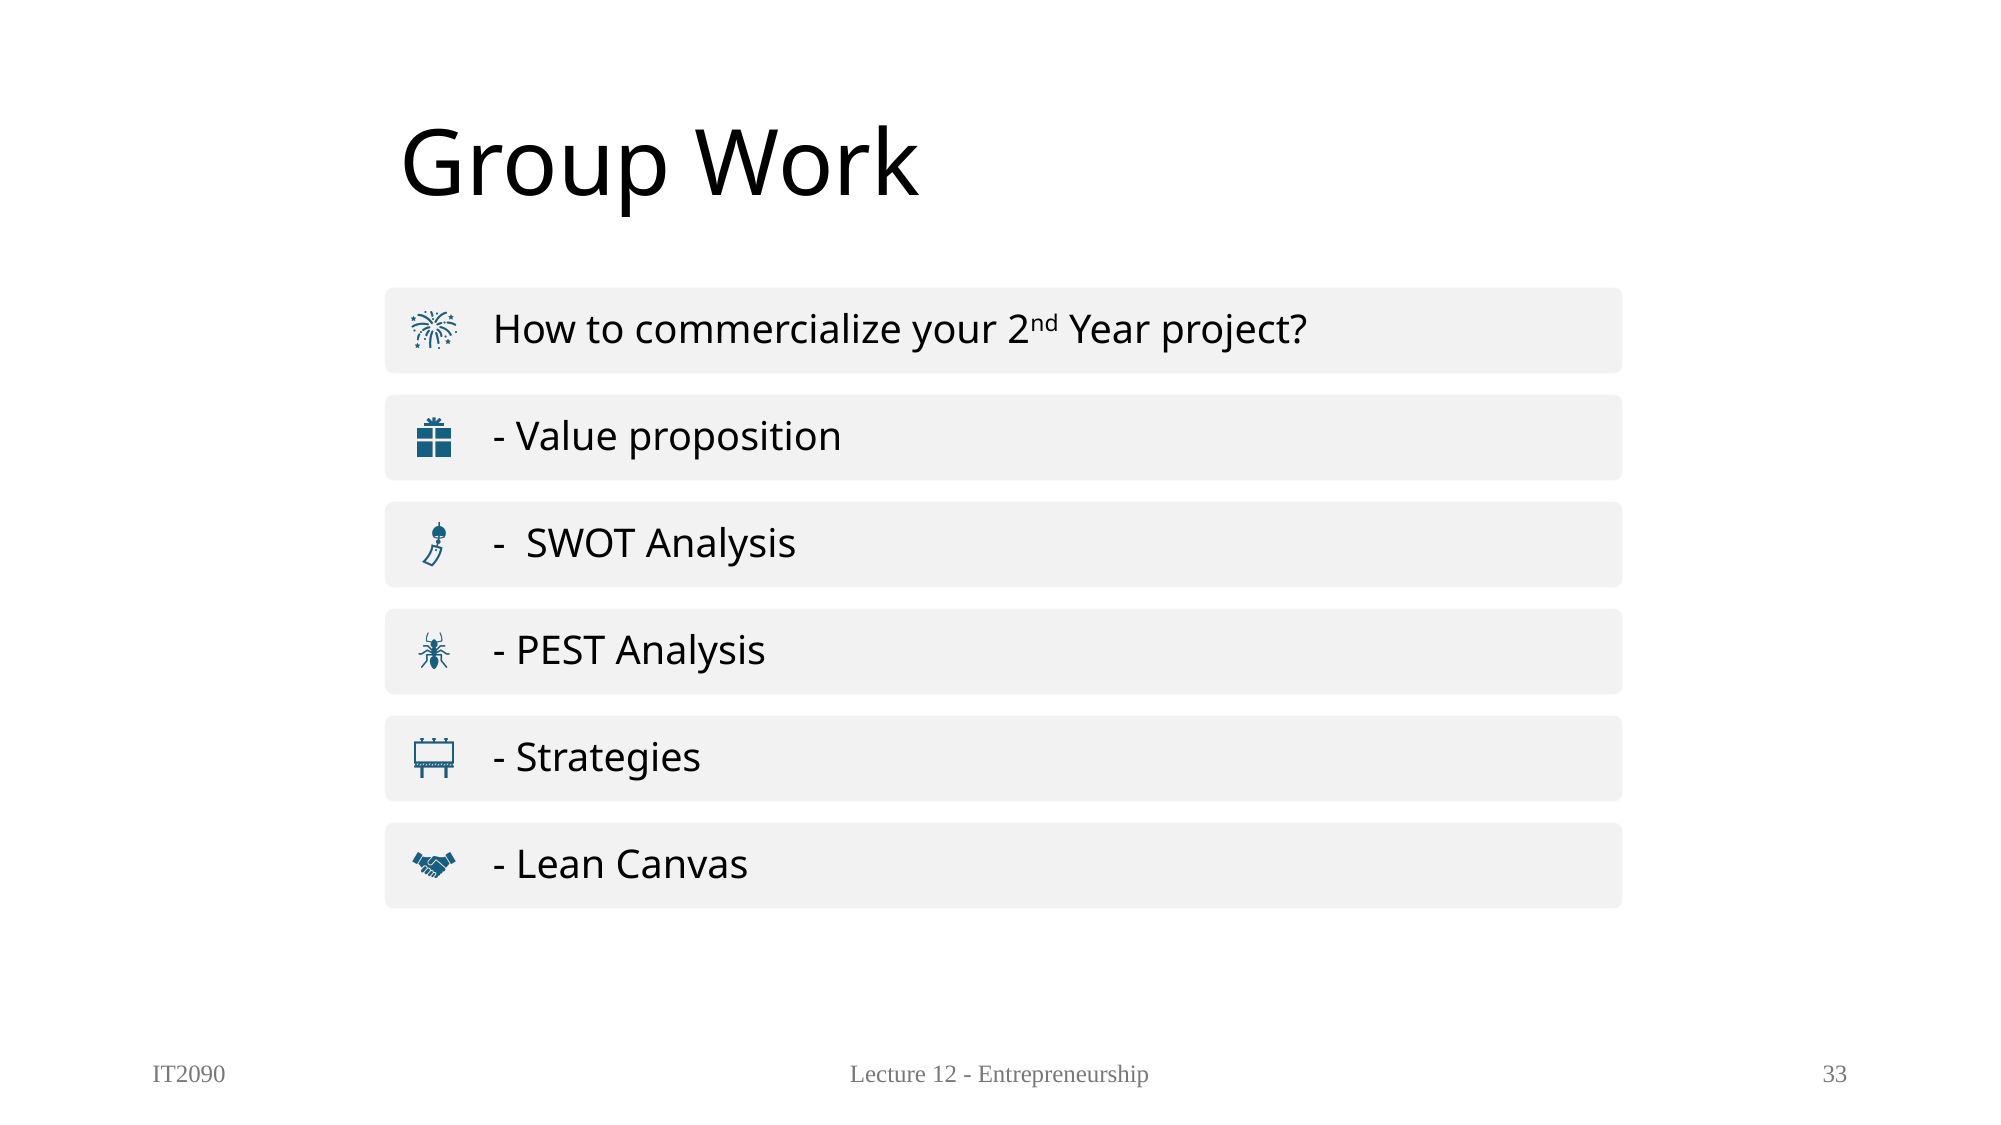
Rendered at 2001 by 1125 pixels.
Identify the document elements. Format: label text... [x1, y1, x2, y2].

slide_number 33 [1412, 1042, 1863, 1103]
slide_number IT2090 [137, 1042, 588, 1103]
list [384, 286, 1623, 910]
footer Lecture 12 - Entrepreneurship [662, 1042, 1338, 1103]
title Group Work [384, 47, 1623, 285]
